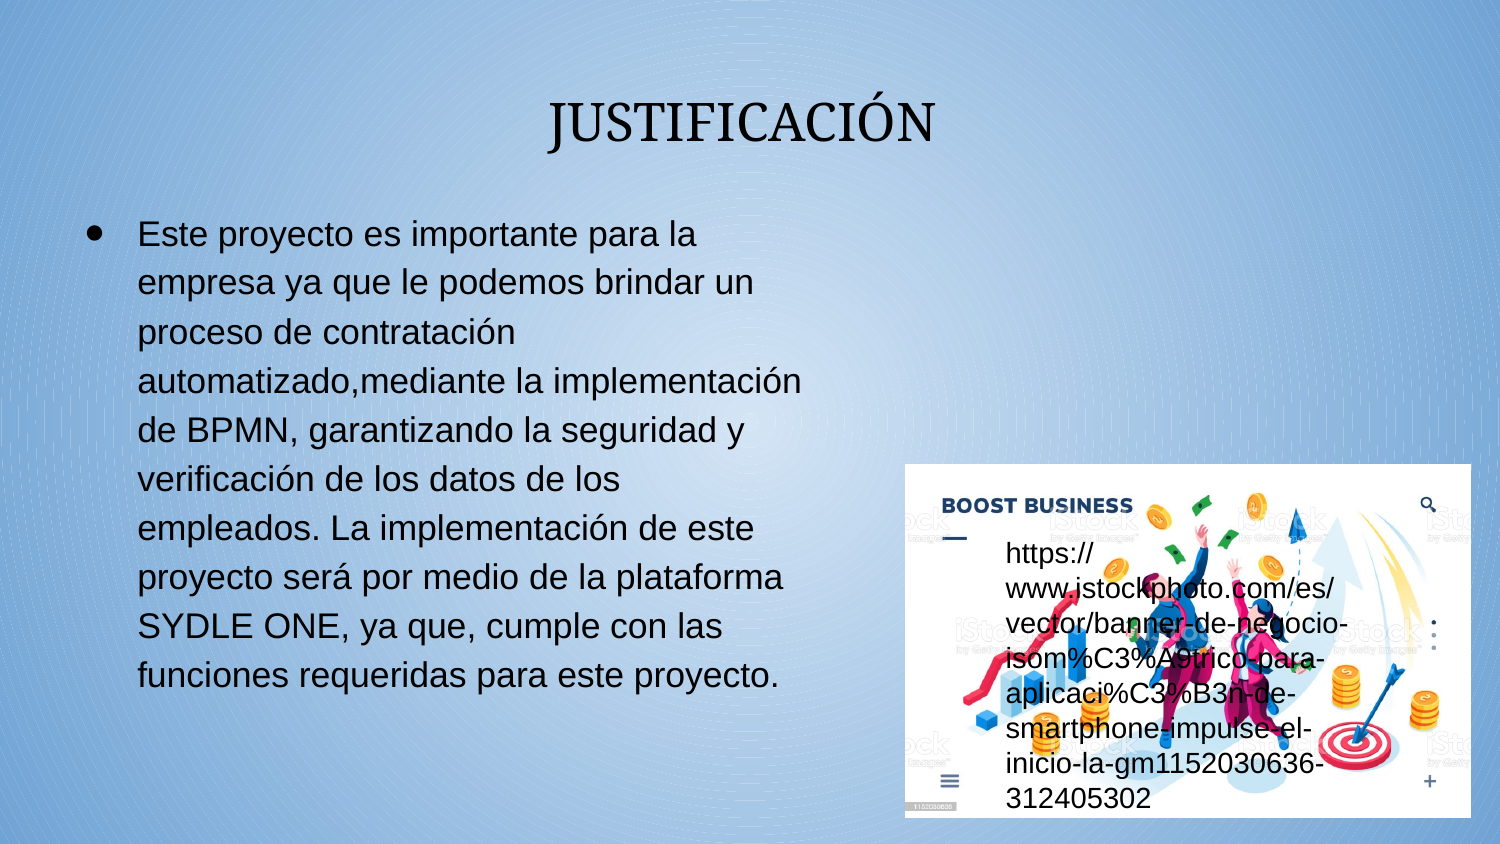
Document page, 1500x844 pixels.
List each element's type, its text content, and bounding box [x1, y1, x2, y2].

title JUSTIFICACIÓN [51, 72, 1449, 167]
list Este proyecto es importante para la empresa ya que le podemos brindar un proceso de contratación automatizado,mediante la implementación de BPMN, garantizando la seguridad y verificación de los datos de los empleados. La implementación de este proyecto será por medio de la plataforma SYDLE ONE, ya que, cumple con las funciones requeridas para este proyecto. [51, 189, 819, 750]
picture [905, 464, 1471, 818]
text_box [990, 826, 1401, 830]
